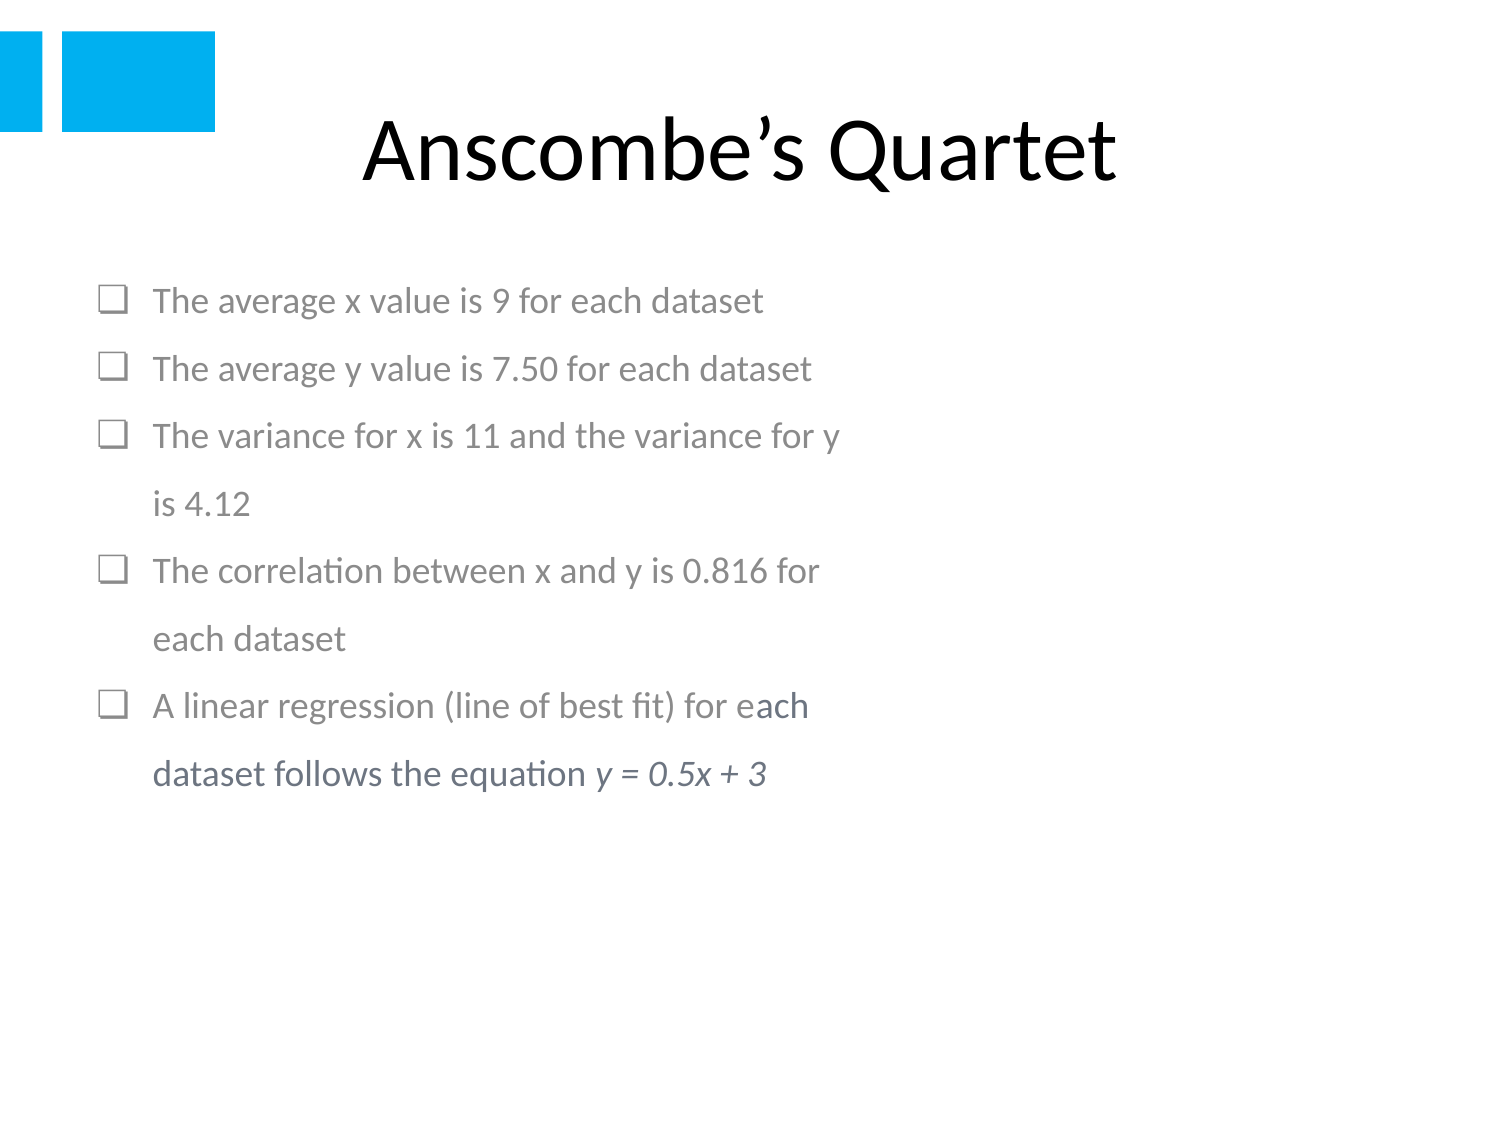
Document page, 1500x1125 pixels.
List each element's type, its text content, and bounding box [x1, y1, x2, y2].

title Anscombe’s Quartet [127, 46, 1355, 214]
subtitle The average x value is 9 for each dataset The average y value is 7.50 for each dataset The variance for x is 11 and the variance for y is 4.12 The correlation between x and y is 0.816 for each dataset A linear regression (line of best fit) for each dataset follows the equation y = 0.5x + 3 [62, 159, 886, 1107]
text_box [0, 31, 216, 133]
